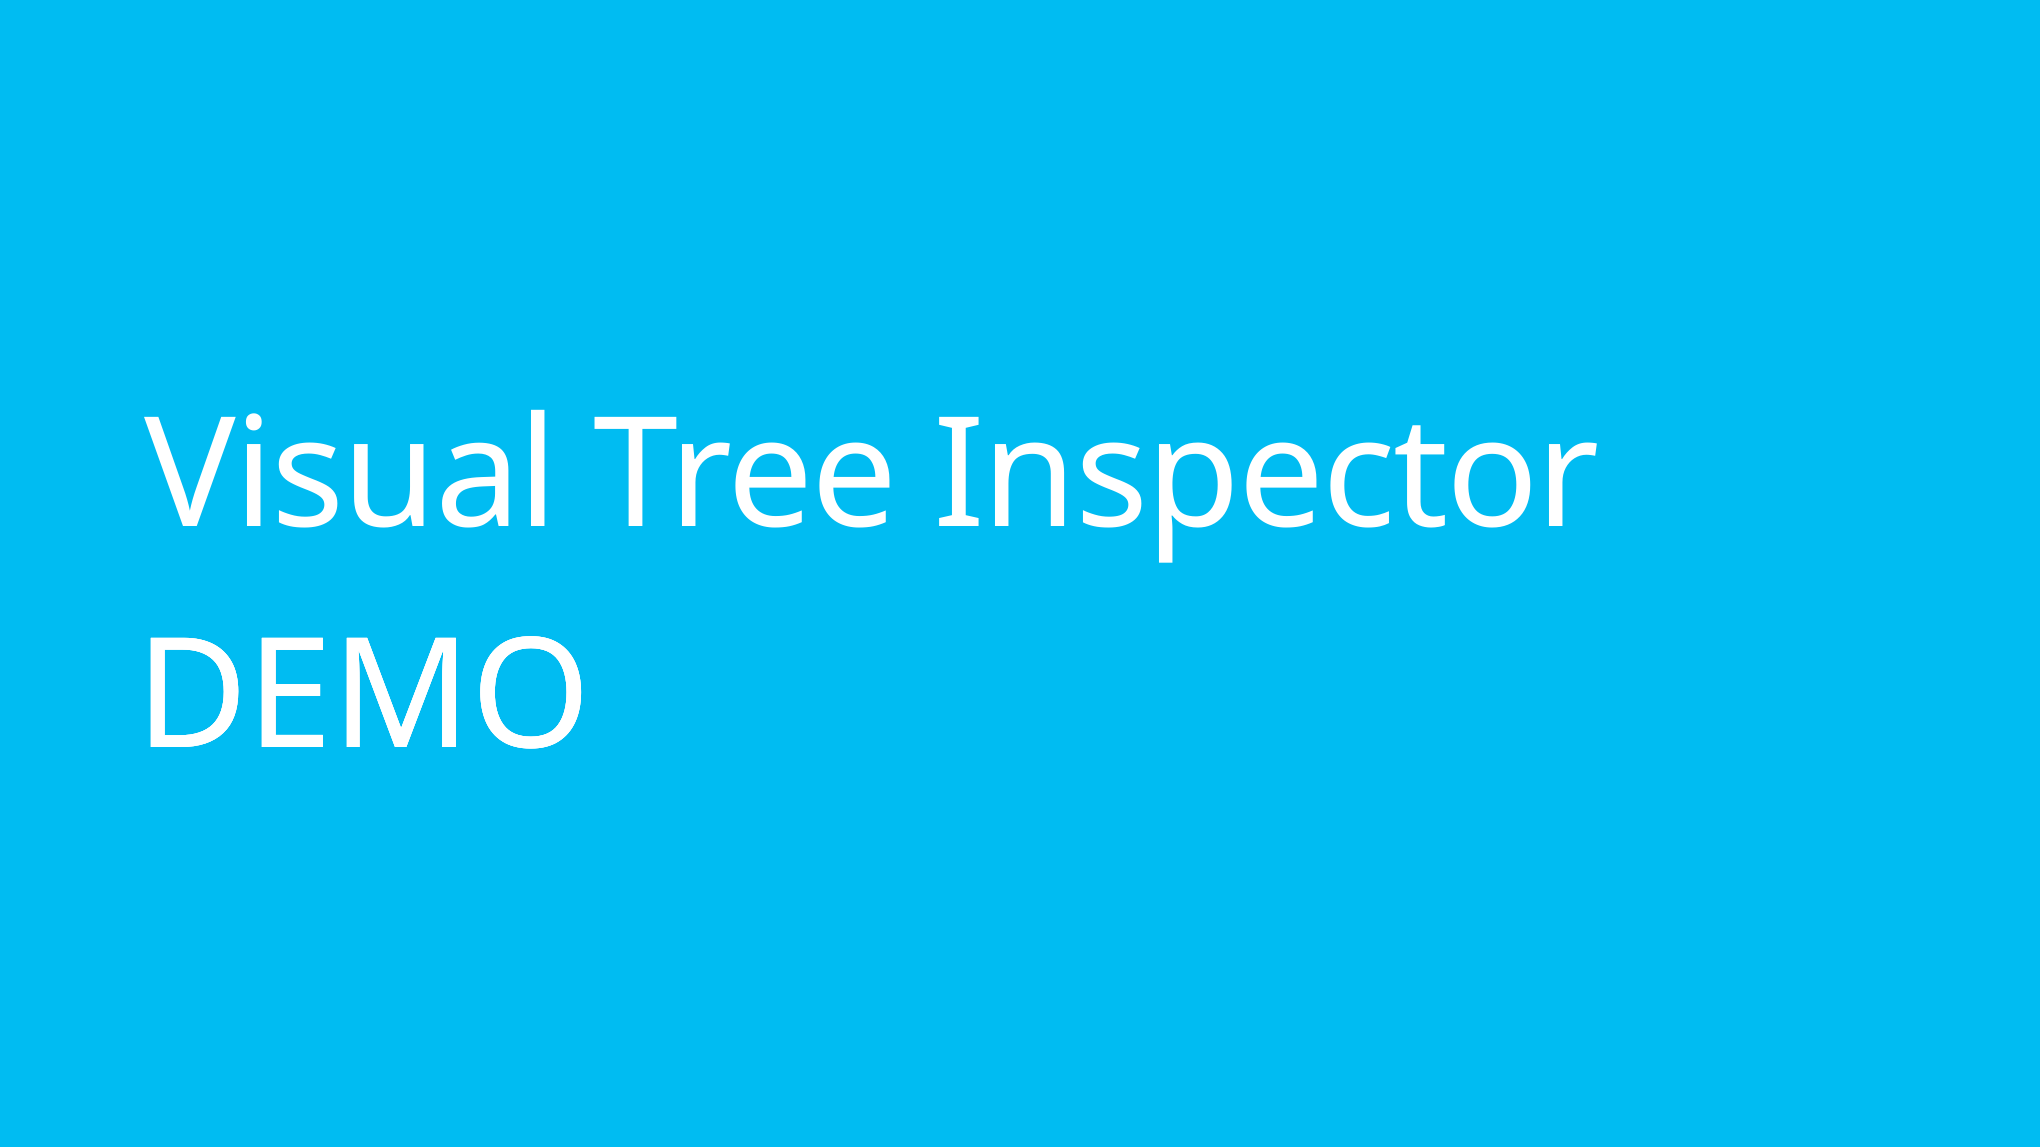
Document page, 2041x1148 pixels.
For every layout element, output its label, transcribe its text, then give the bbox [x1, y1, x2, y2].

title Visual Tree Inspector [120, 123, 1920, 575]
